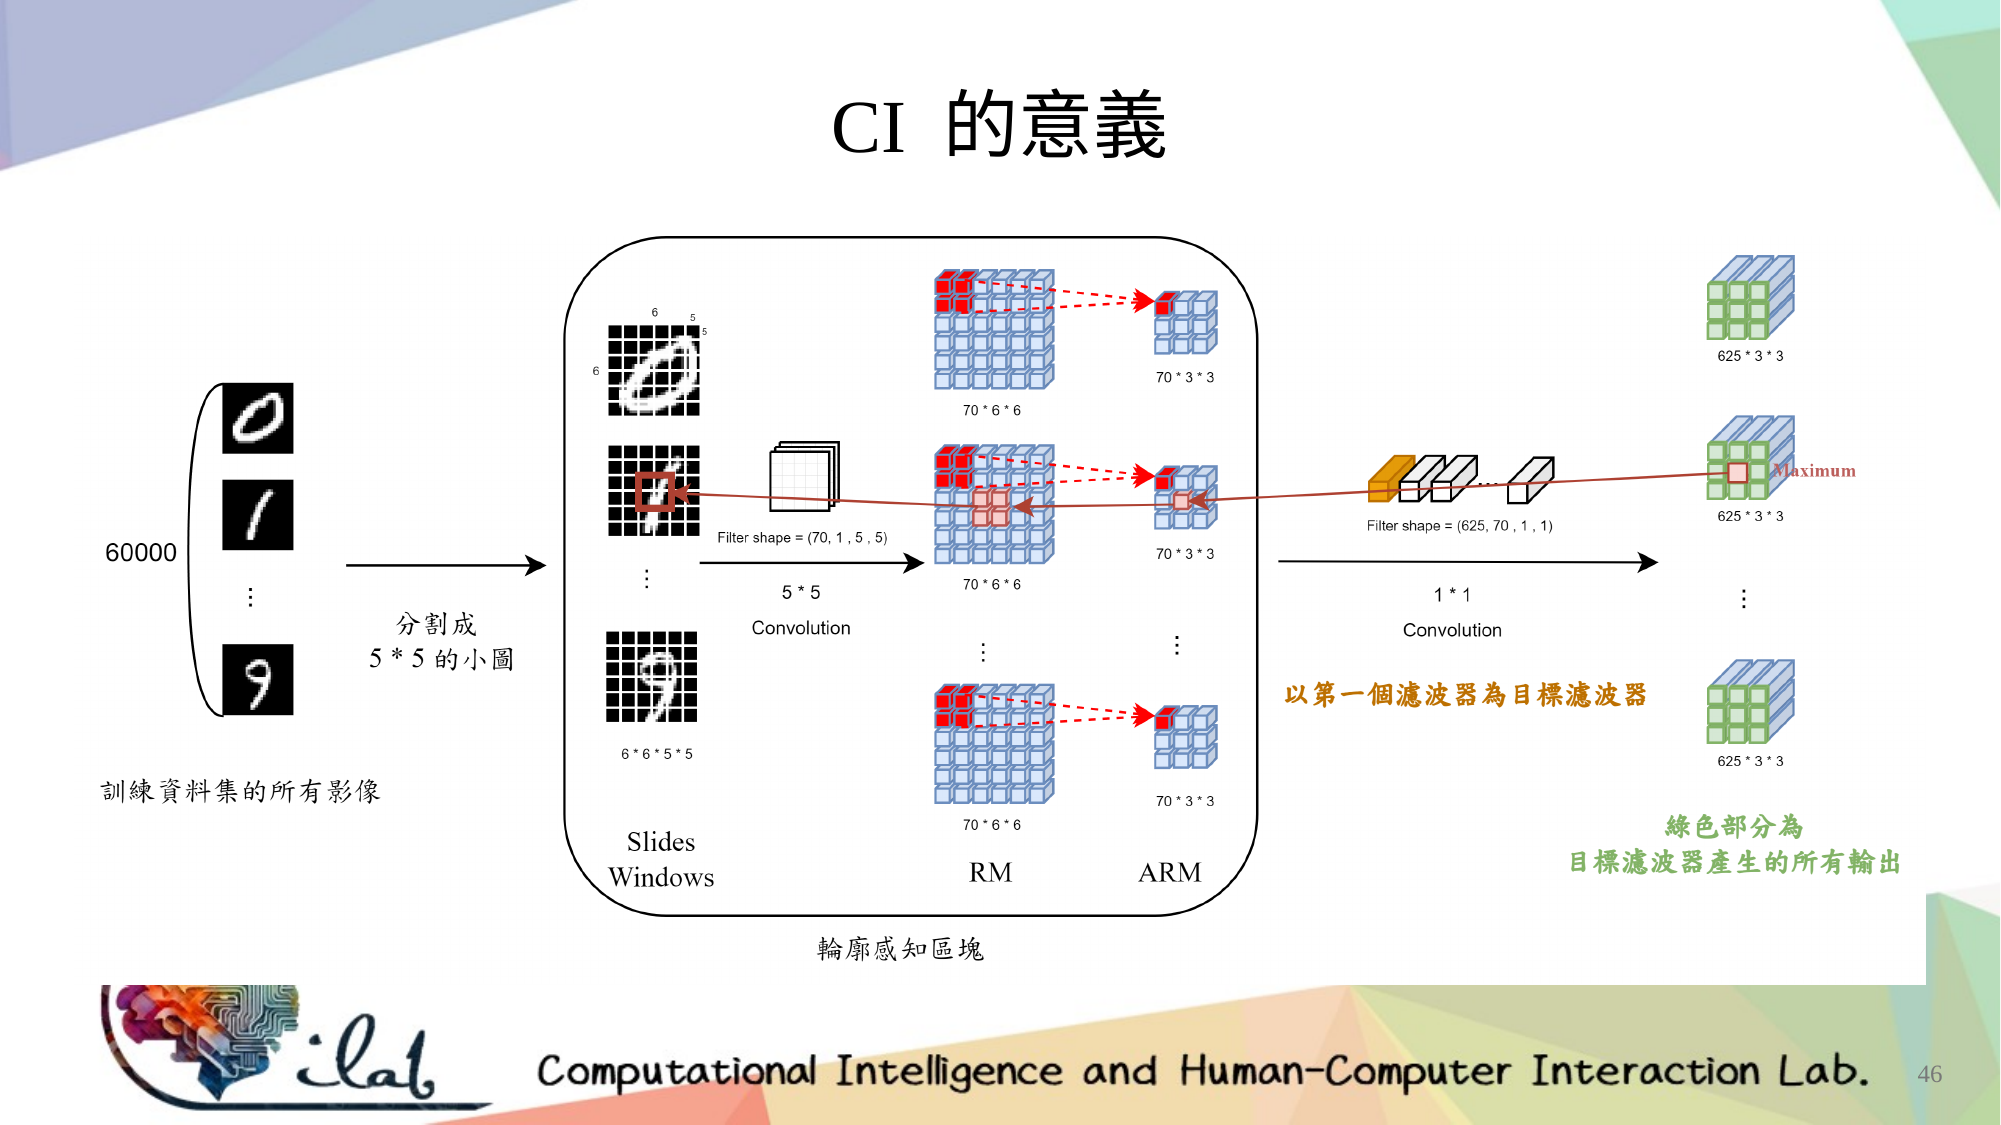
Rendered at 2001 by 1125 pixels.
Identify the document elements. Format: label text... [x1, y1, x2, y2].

picture [0, 0, 2001, 1125]
slide_number 46 [1507, 1042, 1958, 1103]
text_box CI 的意義 [816, 70, 1184, 176]
